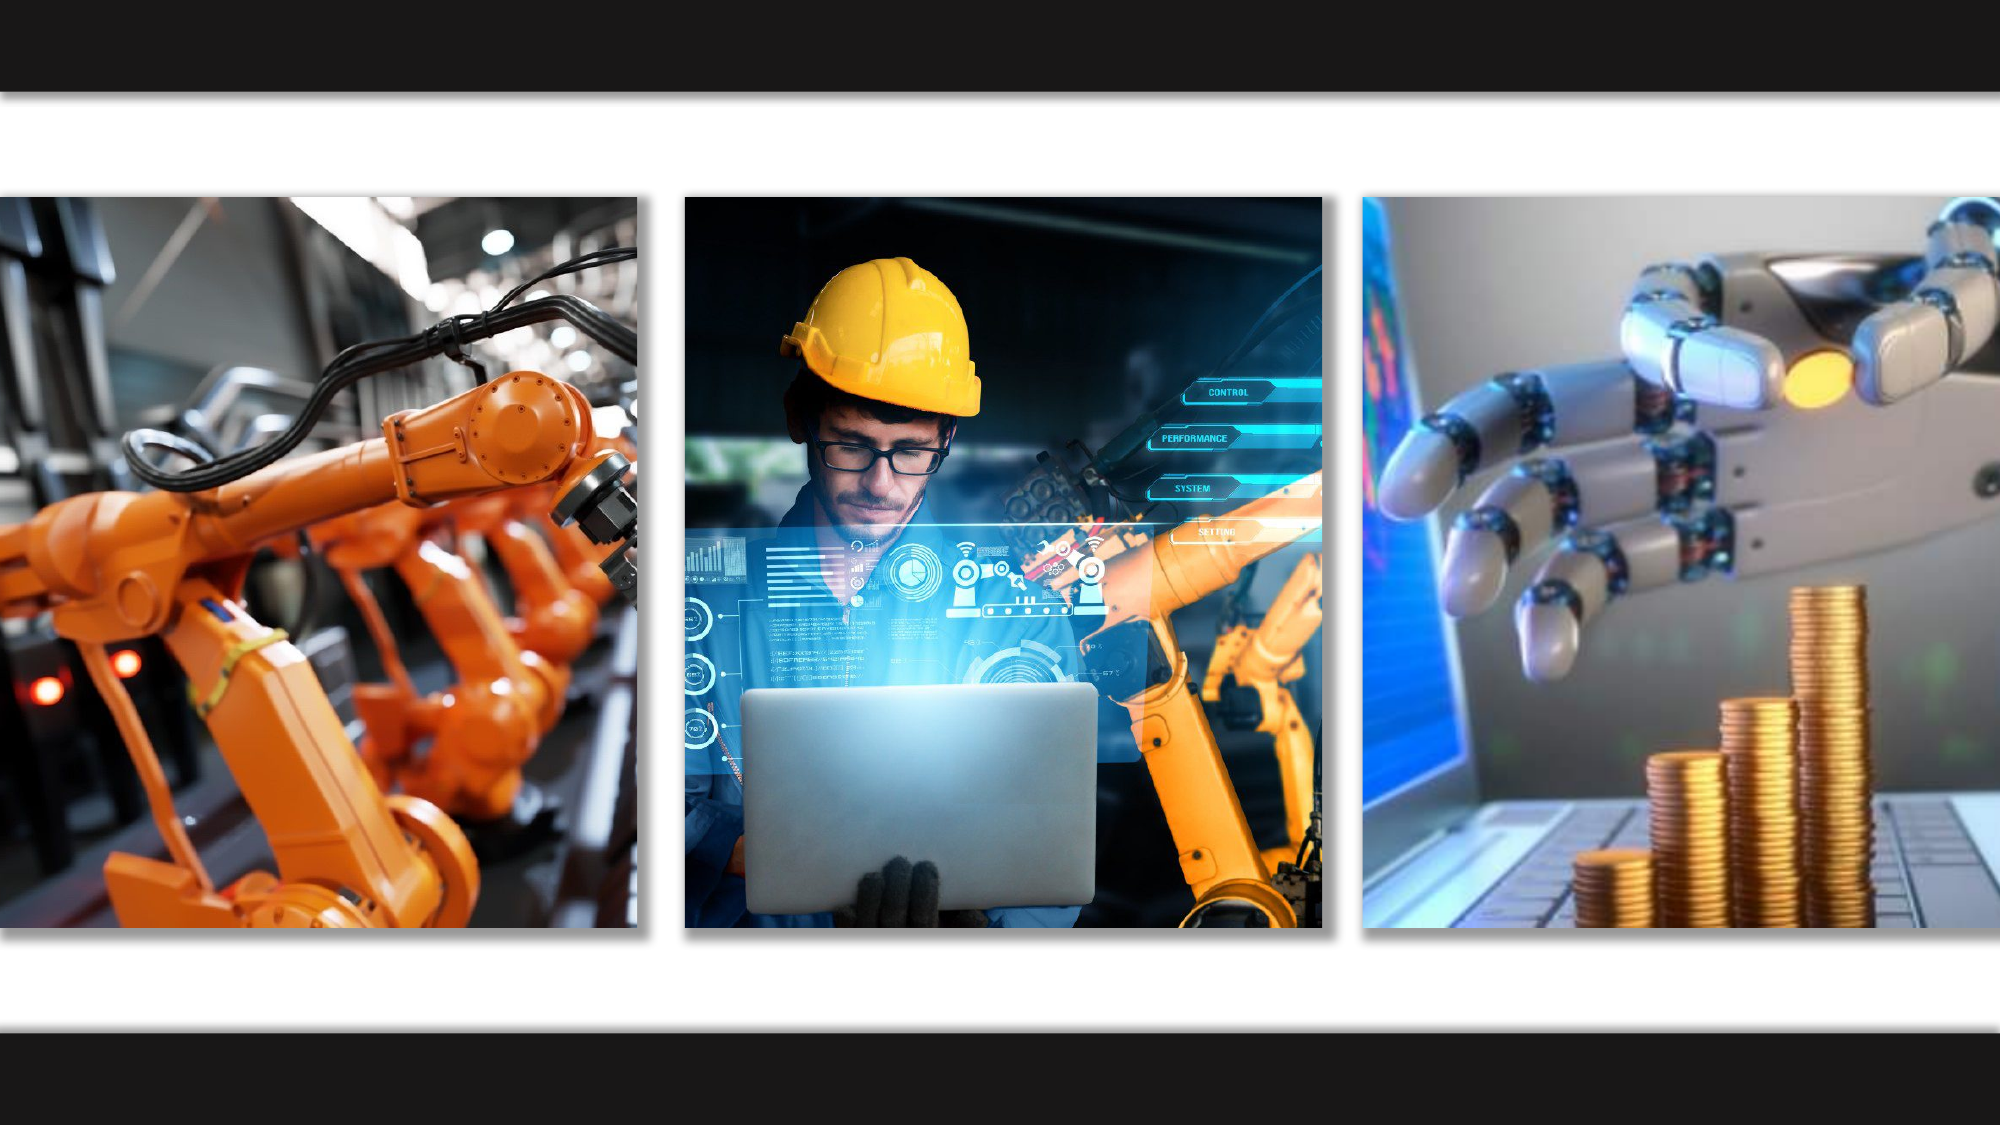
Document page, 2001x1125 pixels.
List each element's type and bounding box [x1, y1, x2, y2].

text_box [0, 1032, 2000, 1125]
picture [684, 197, 1323, 928]
picture [0, 197, 638, 928]
picture [1362, 197, 2000, 928]
text_box [0, 0, 2000, 93]
